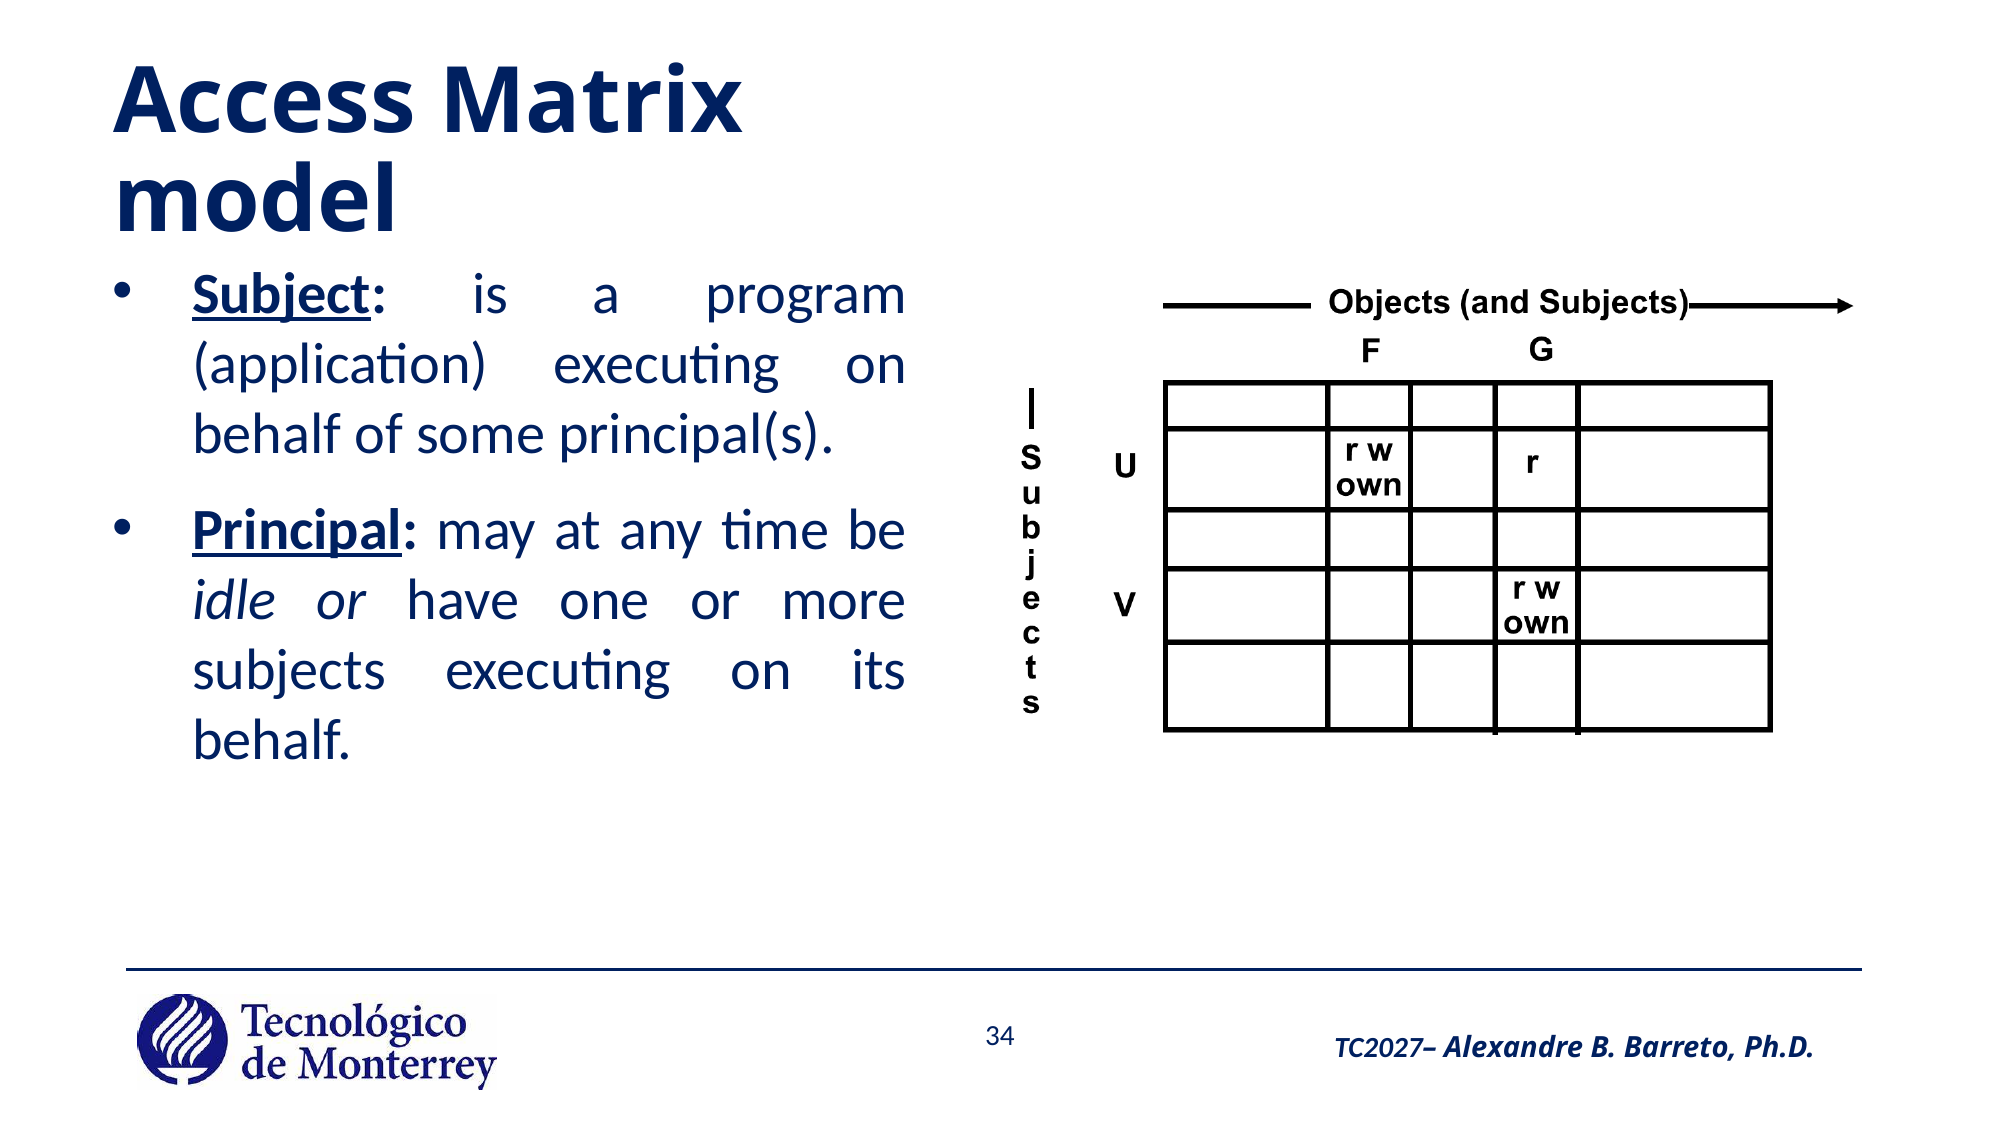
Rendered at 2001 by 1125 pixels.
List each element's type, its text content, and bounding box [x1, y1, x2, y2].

title Access Matrix model [102, 49, 918, 250]
text_box Subject: is a program (application) executing on behalf of some principal(s). Principal: may at any time be idle or have one or more subjects executing on its behalf. [102, 250, 918, 775]
picture [999, 270, 1871, 741]
picture [137, 994, 497, 1090]
